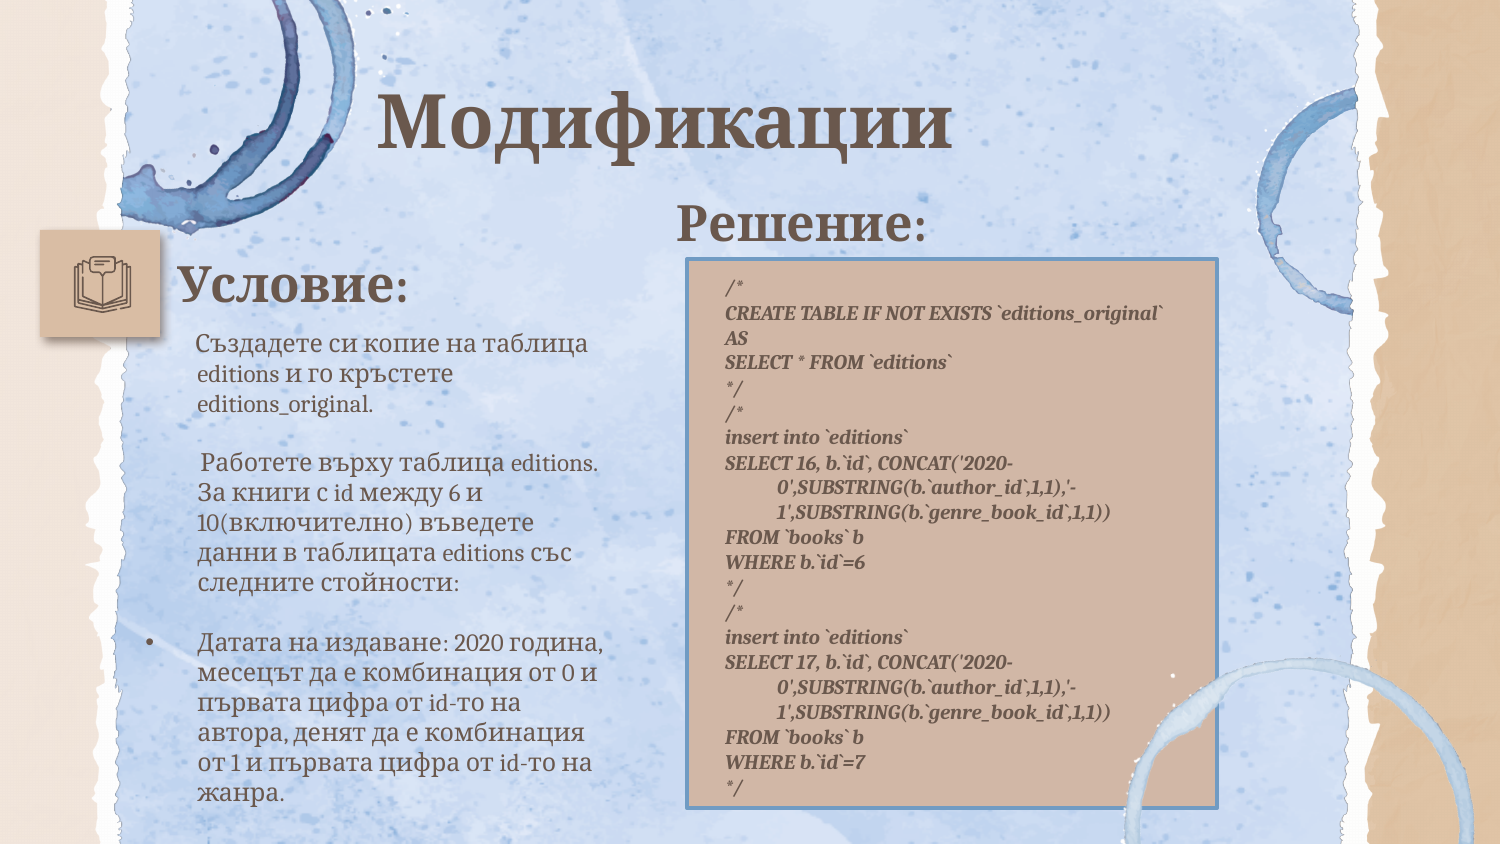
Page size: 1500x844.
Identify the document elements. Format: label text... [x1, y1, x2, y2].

subtitle Създадете си копие на таблица editions и го кръстете editions_original. Работете върху таблица editions. За книги с id между 6 и 10(включително) въведете данни в таблицата editions със следните стойности: Датата на издаване: 2020 година, месецът да е комбинация от 0 и първата цифра от id-то на автора, денят да е комбинация от 1 и първата цифра от id-то на жанра. [107, 312, 627, 430]
subtitle /* CREATE TABLE IF NOT EXISTS `editions_original` AS SELECT * FROM `editions` */ /* insert into `editions` SELECT 16, b.`id`, CONCAT('2020-0',SUBSTRING(b.`author_id`,1,1),'-1',SUBSTRING(b.`genre_book_id`,1,1)) FROM `books` b WHERE b.`id`=6 */ /* insert into `editions` SELECT 17, b.`id`, CONCAT('2020-0',SUBSTRING(b.`author_id`,1,1),'-1',SUBSTRING(b.`genre_book_id`,1,1)) FROM `books` b WHERE b.`id`=7 */ [685, 257, 1219, 810]
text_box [73, 255, 132, 314]
text_box [39, 229, 160, 337]
subtitle Решение: [541, 172, 1062, 267]
title Модификации [33, 58, 1297, 153]
picture [0, 0, 1500, 844]
subtitle Условие: [33, 233, 39, 328]
subtitle Условие: [170, 233, 553, 312]
